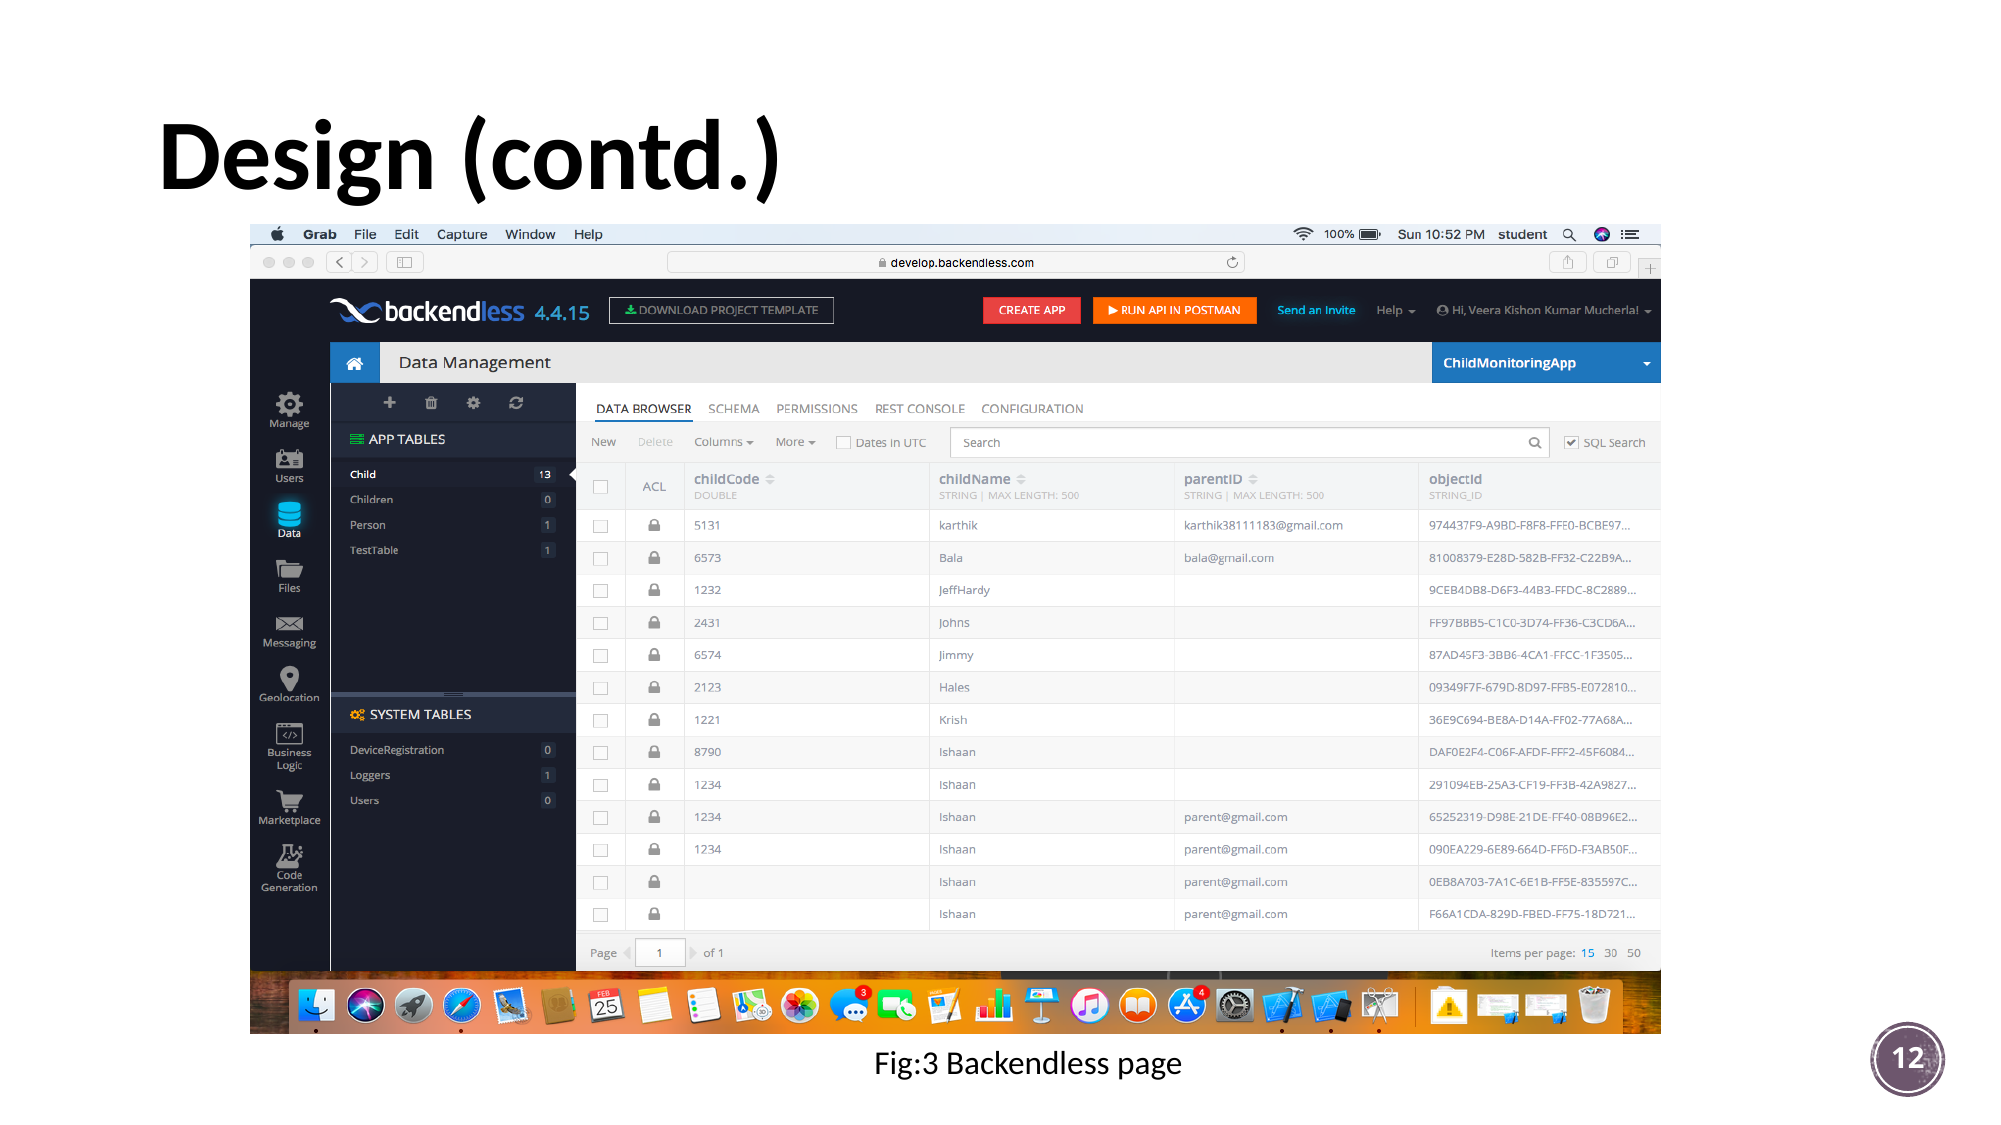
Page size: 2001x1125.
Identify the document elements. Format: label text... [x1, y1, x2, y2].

text_box Fig:3 Backendless page [859, 1035, 1228, 1089]
slide_number 12 [1855, 1028, 1961, 1089]
title Design (contd.) [143, 62, 1794, 253]
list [254, 228, 1659, 1032]
